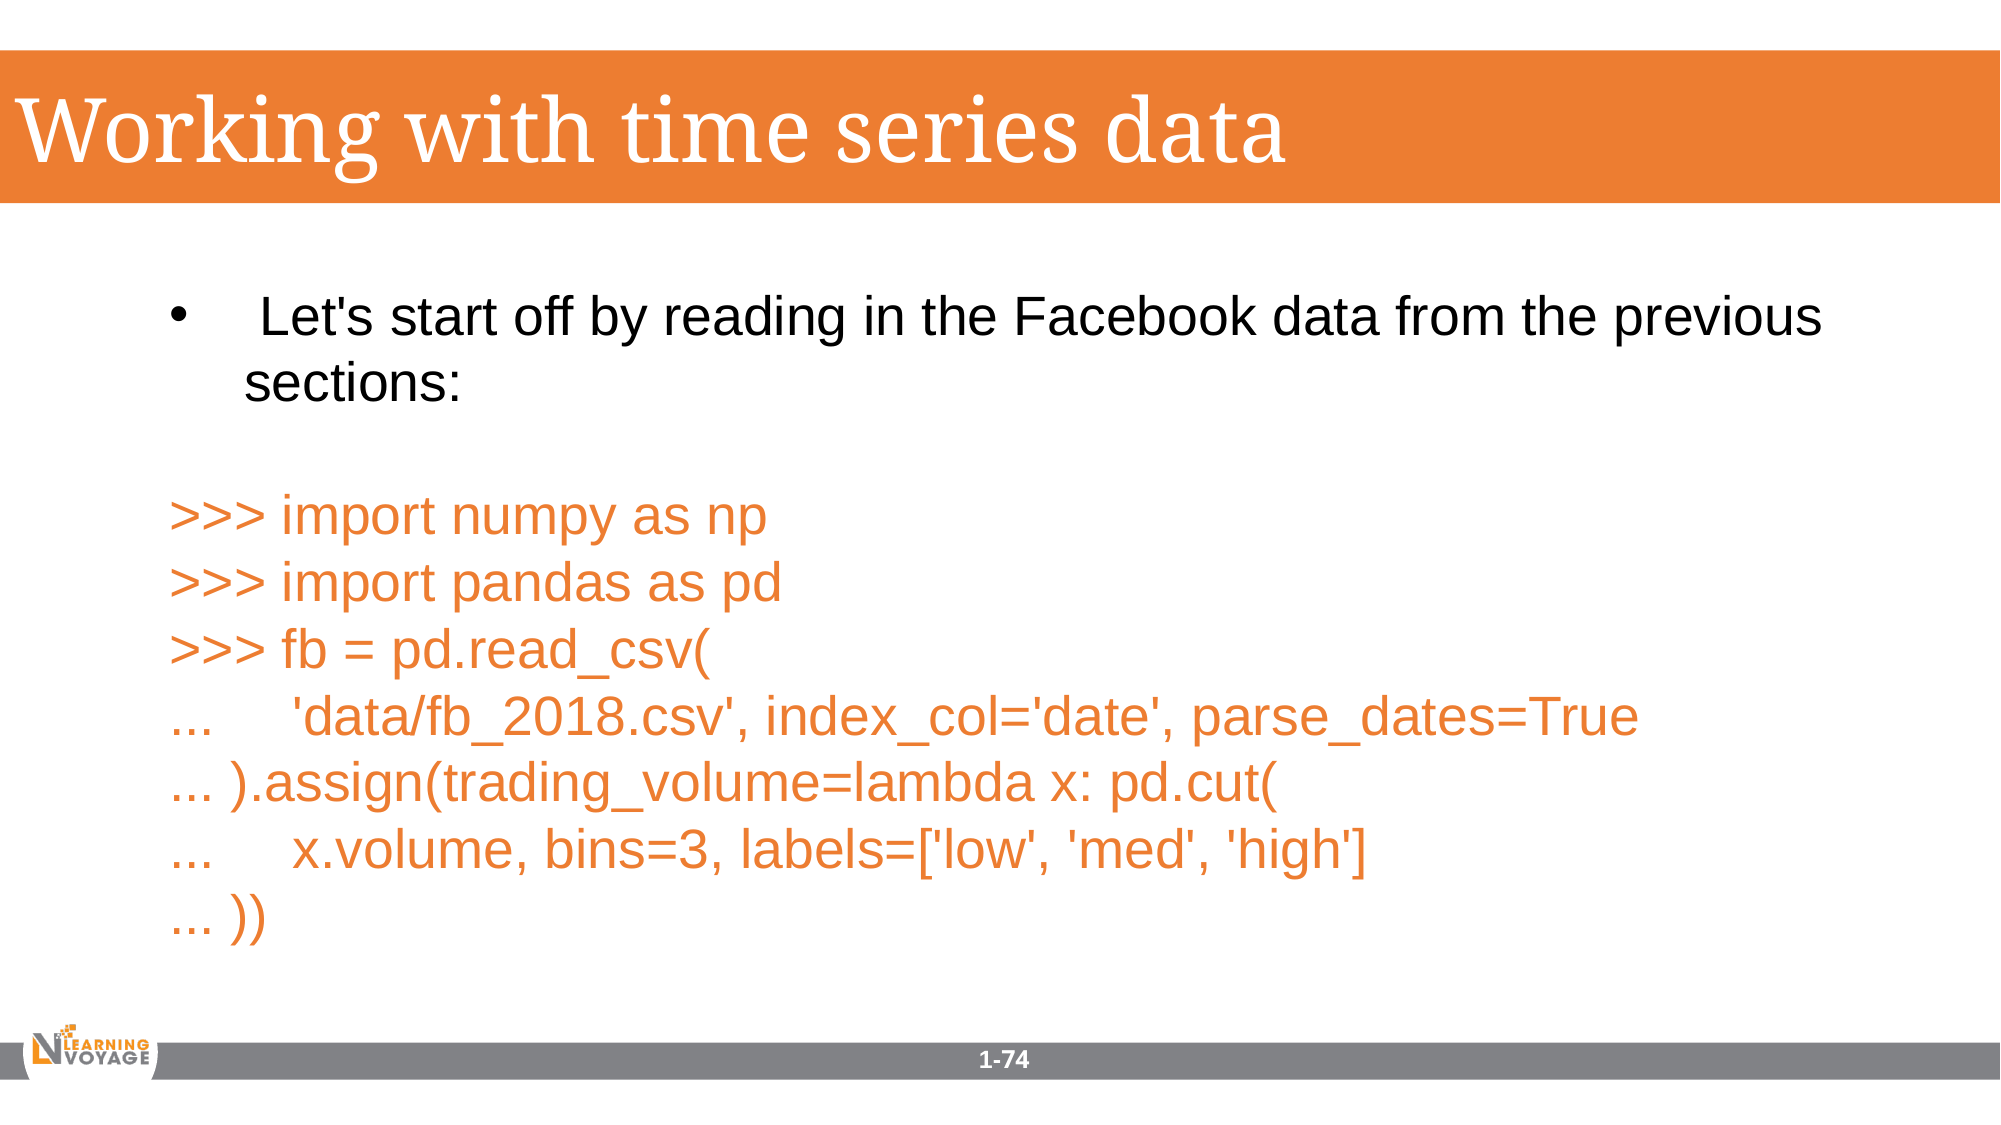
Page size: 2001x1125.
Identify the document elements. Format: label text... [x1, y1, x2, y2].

slide_number 1-74 [923, 1026, 1045, 1095]
text_box Let's start off by reading in the Facebook data from the previous sections: >>> import numpy as np >>> import pandas as pd >>> fb = pd.read_csv( ... 'data/fb_2018.csv', index_col='date', parse_dates=True ... ).assign(trading_volume=lambda x: pd.cut( ... x.volume, bins=3, labels=['low', 'med', 'high'] ... )) [169, 277, 1831, 946]
picture [0, 942, 192, 1125]
text_box Working with time series data [0, 49, 2000, 204]
